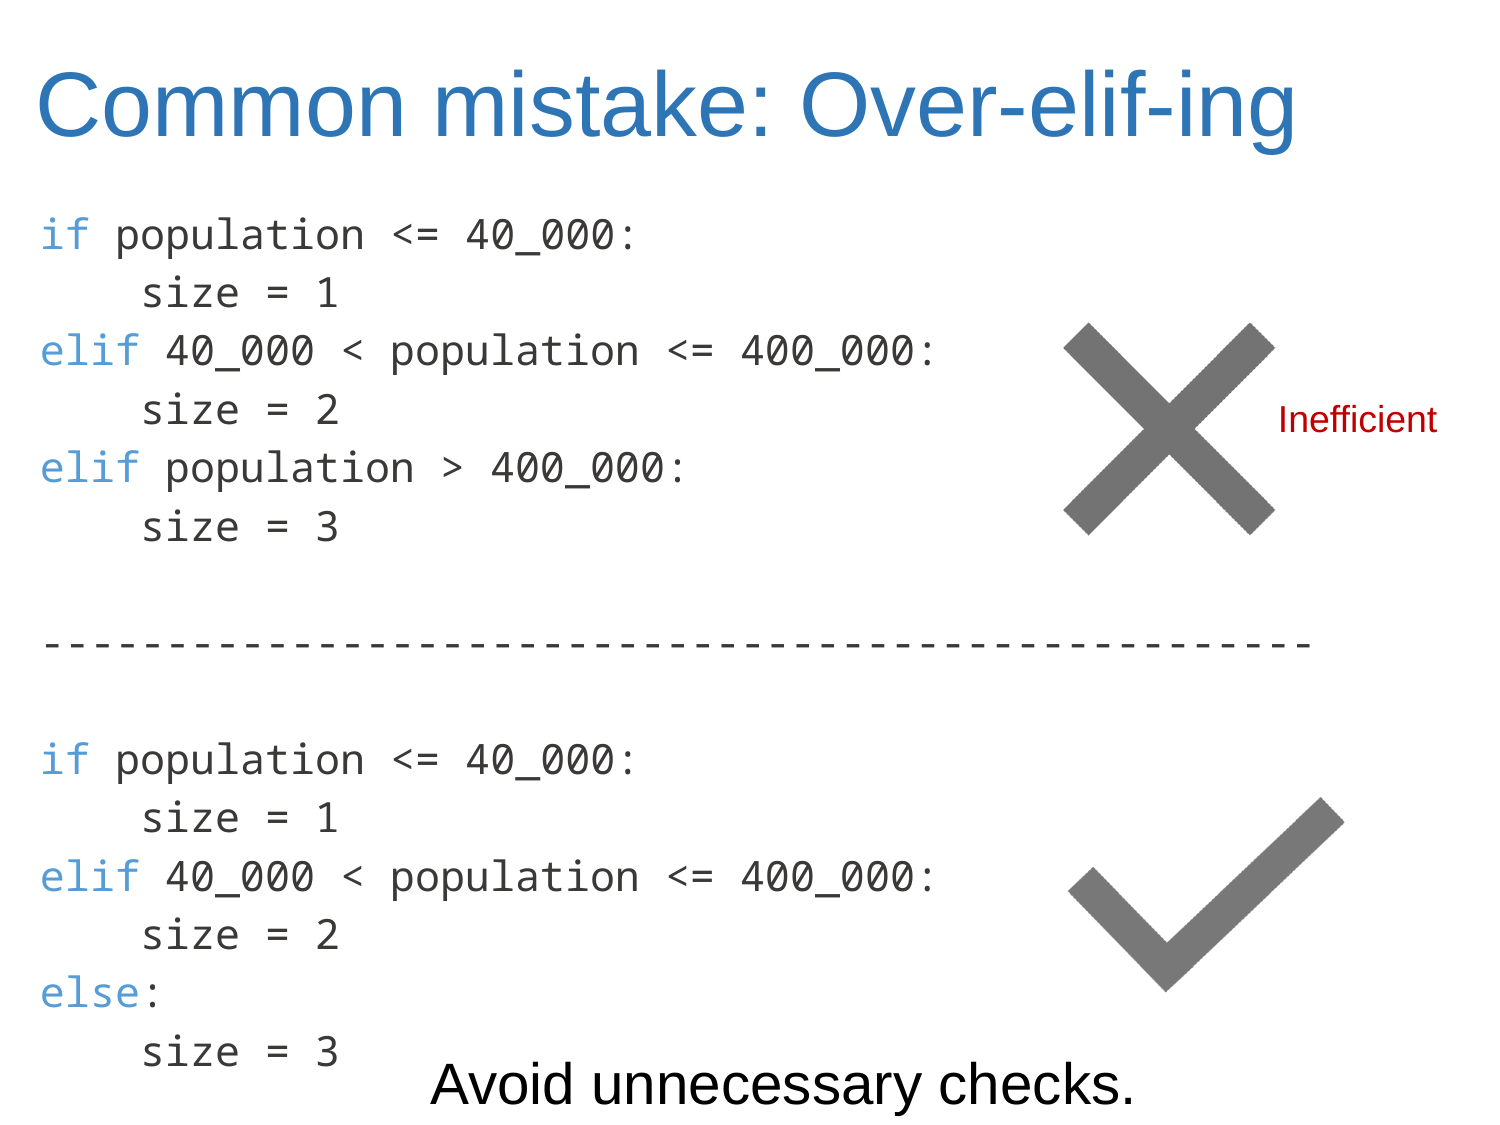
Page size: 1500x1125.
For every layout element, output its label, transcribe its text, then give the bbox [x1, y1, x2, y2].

title Common mistake: Over-elif-ing [20, 62, 1333, 138]
list if population <= 40_000: size = 1 elif 40_000 < population <= 400_000: size = 2 elif population > 400_000: size = 3 --------------------------------------------------- if population <= 40_000: size = 1 elif 40_000 < population <= 400_000: size = 2 else: size = 3 [24, 200, 1450, 992]
text_box Inefficient [1316, 387, 1453, 448]
text_box Avoid unnecessary checks. [415, 1039, 1153, 1124]
picture [1024, 284, 1313, 573]
picture [1062, 749, 1351, 1038]
